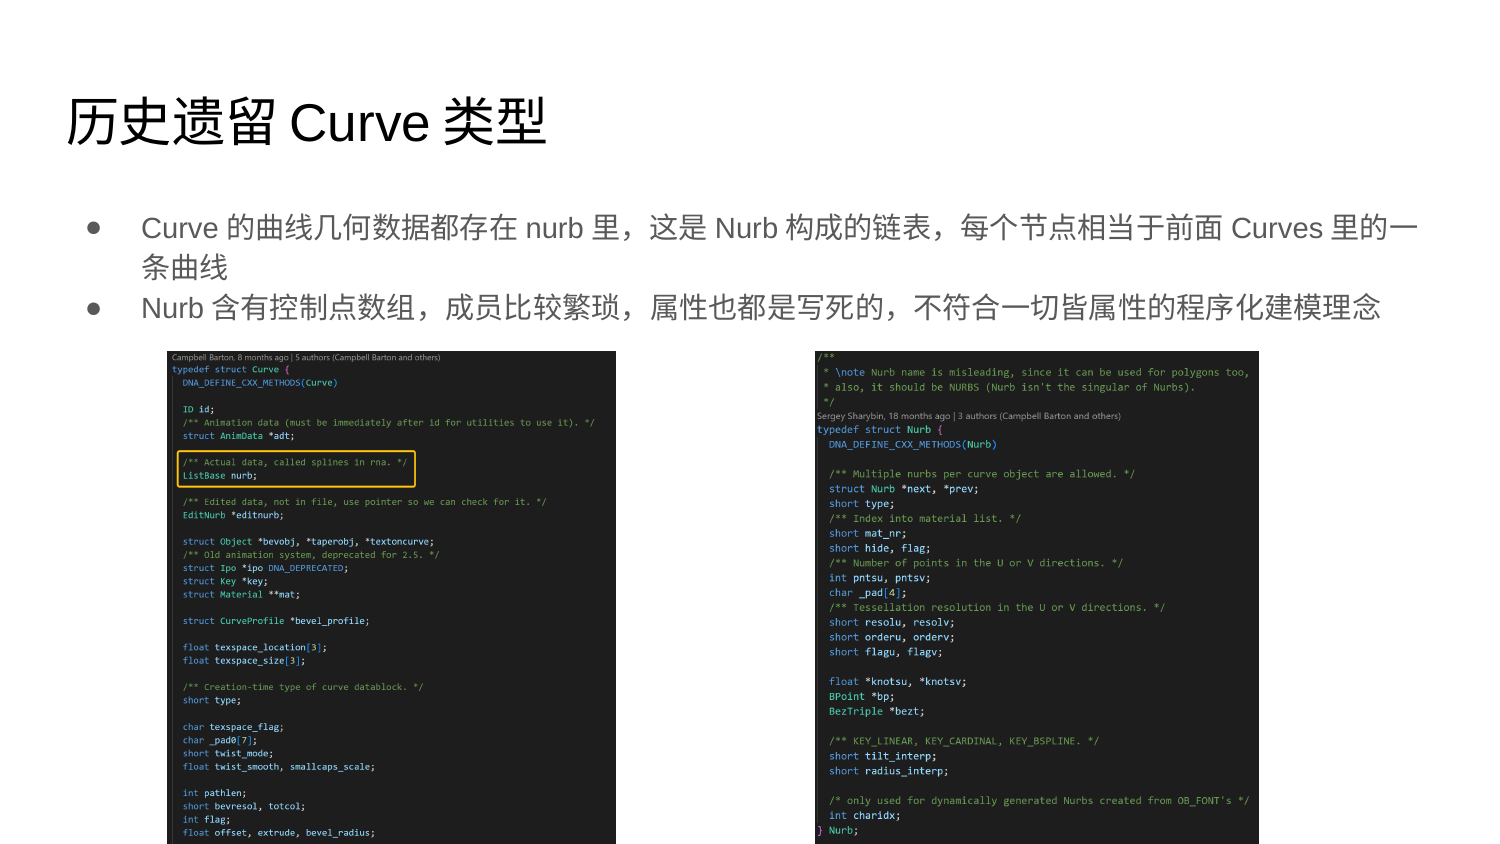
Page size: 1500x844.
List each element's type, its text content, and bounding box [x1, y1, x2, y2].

picture [815, 350, 1259, 844]
picture [166, 351, 616, 844]
title 历史遗留Curve类型 [51, 72, 1449, 167]
list Curve的曲线几何数据都存在nurb里，这是Nurb构成的链表，每个节点相当于前面Curves里的一条曲线 Nurb含有控制点数组，成员比较繁琐，属性也都是写死的，不符合一切皆属性的程序化建模理念 [51, 189, 1449, 750]
